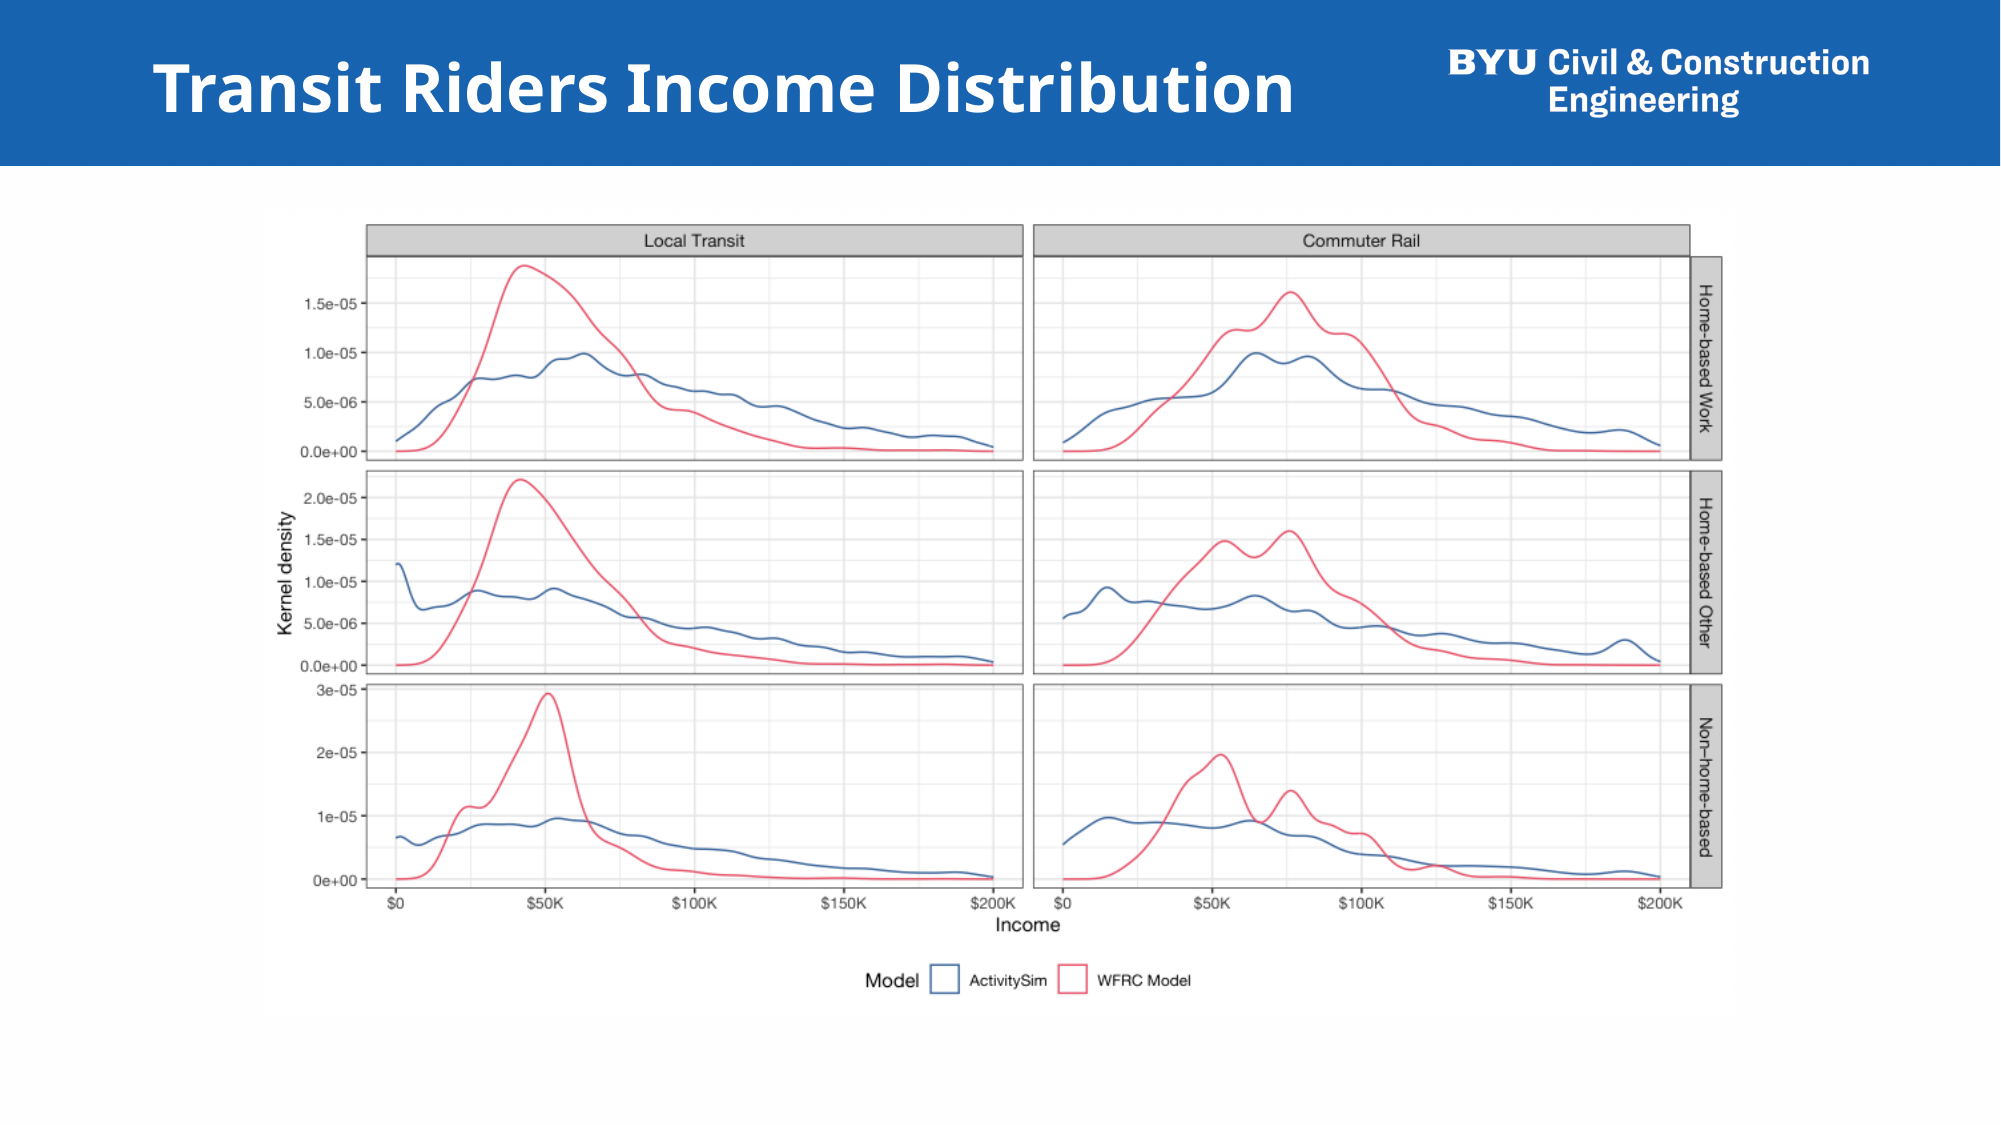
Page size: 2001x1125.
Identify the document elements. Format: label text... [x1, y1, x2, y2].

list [268, 214, 1732, 1014]
title Transit Riders Income Distribution [137, 45, 1469, 137]
picture [0, 0, 2001, 1125]
